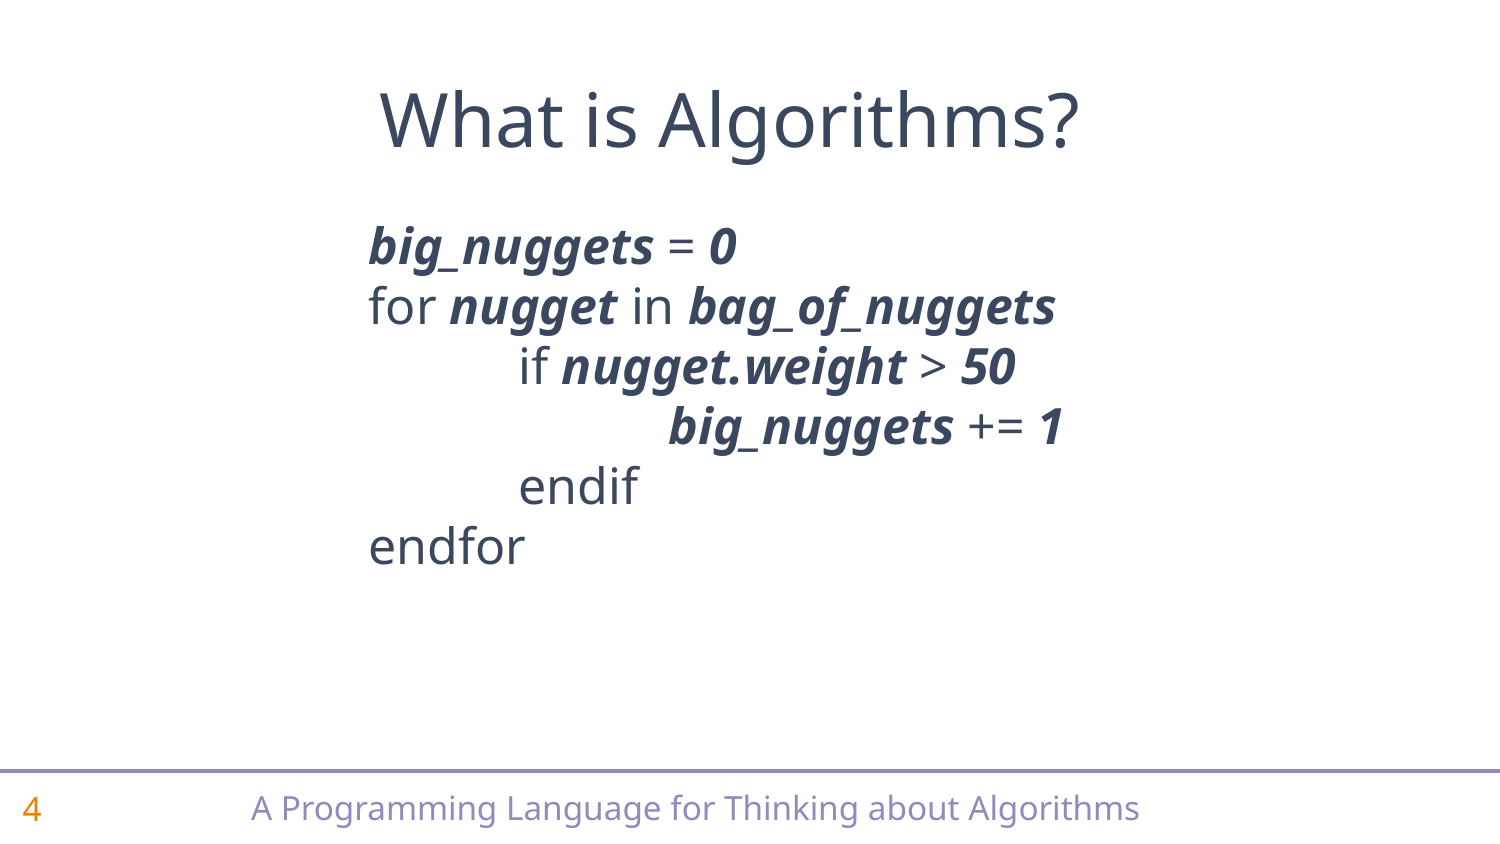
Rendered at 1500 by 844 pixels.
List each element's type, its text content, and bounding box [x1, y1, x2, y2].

title What is Algorithms? [53, 57, 1407, 170]
list big_nuggets = 0 for nugget in bag_of_nuggets if nugget.weight > 50 big_nuggets += 1 endif endfor [353, 207, 1147, 740]
